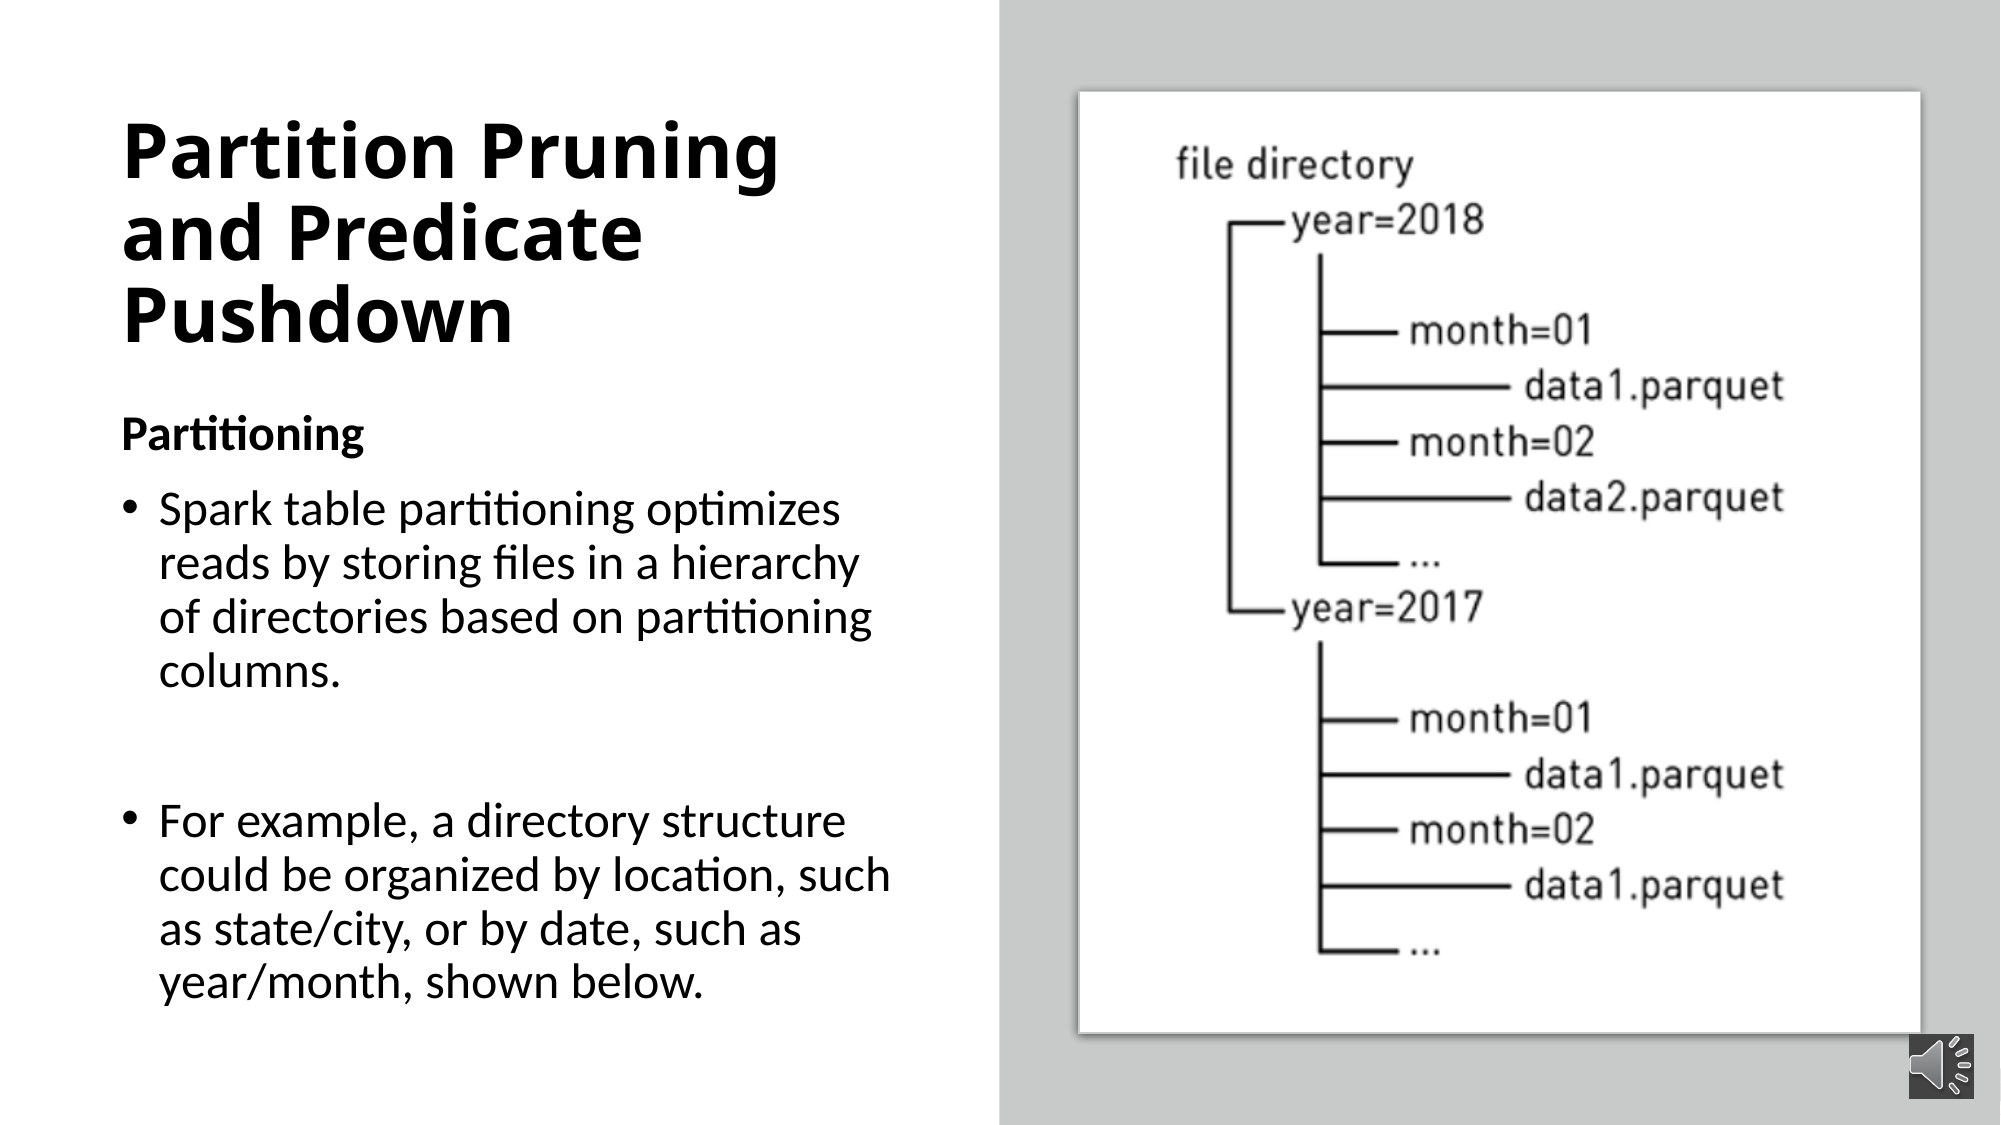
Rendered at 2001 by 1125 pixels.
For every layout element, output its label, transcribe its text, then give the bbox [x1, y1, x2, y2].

text_box [998, 0, 2000, 1125]
text_box [1078, 90, 1922, 1034]
picture [1160, 136, 1840, 988]
title Partition Pruning and Predicate Pushdown [106, 103, 918, 370]
picture [1908, 1033, 1975, 1100]
list Partitioning Spark table partitioning optimizes reads by storing files in a hierarchy of directories based on partitioning columns. For example, a directory structure could be organized by location, such as state/city, or by date, such as year/month, shown below. [106, 399, 918, 1021]
